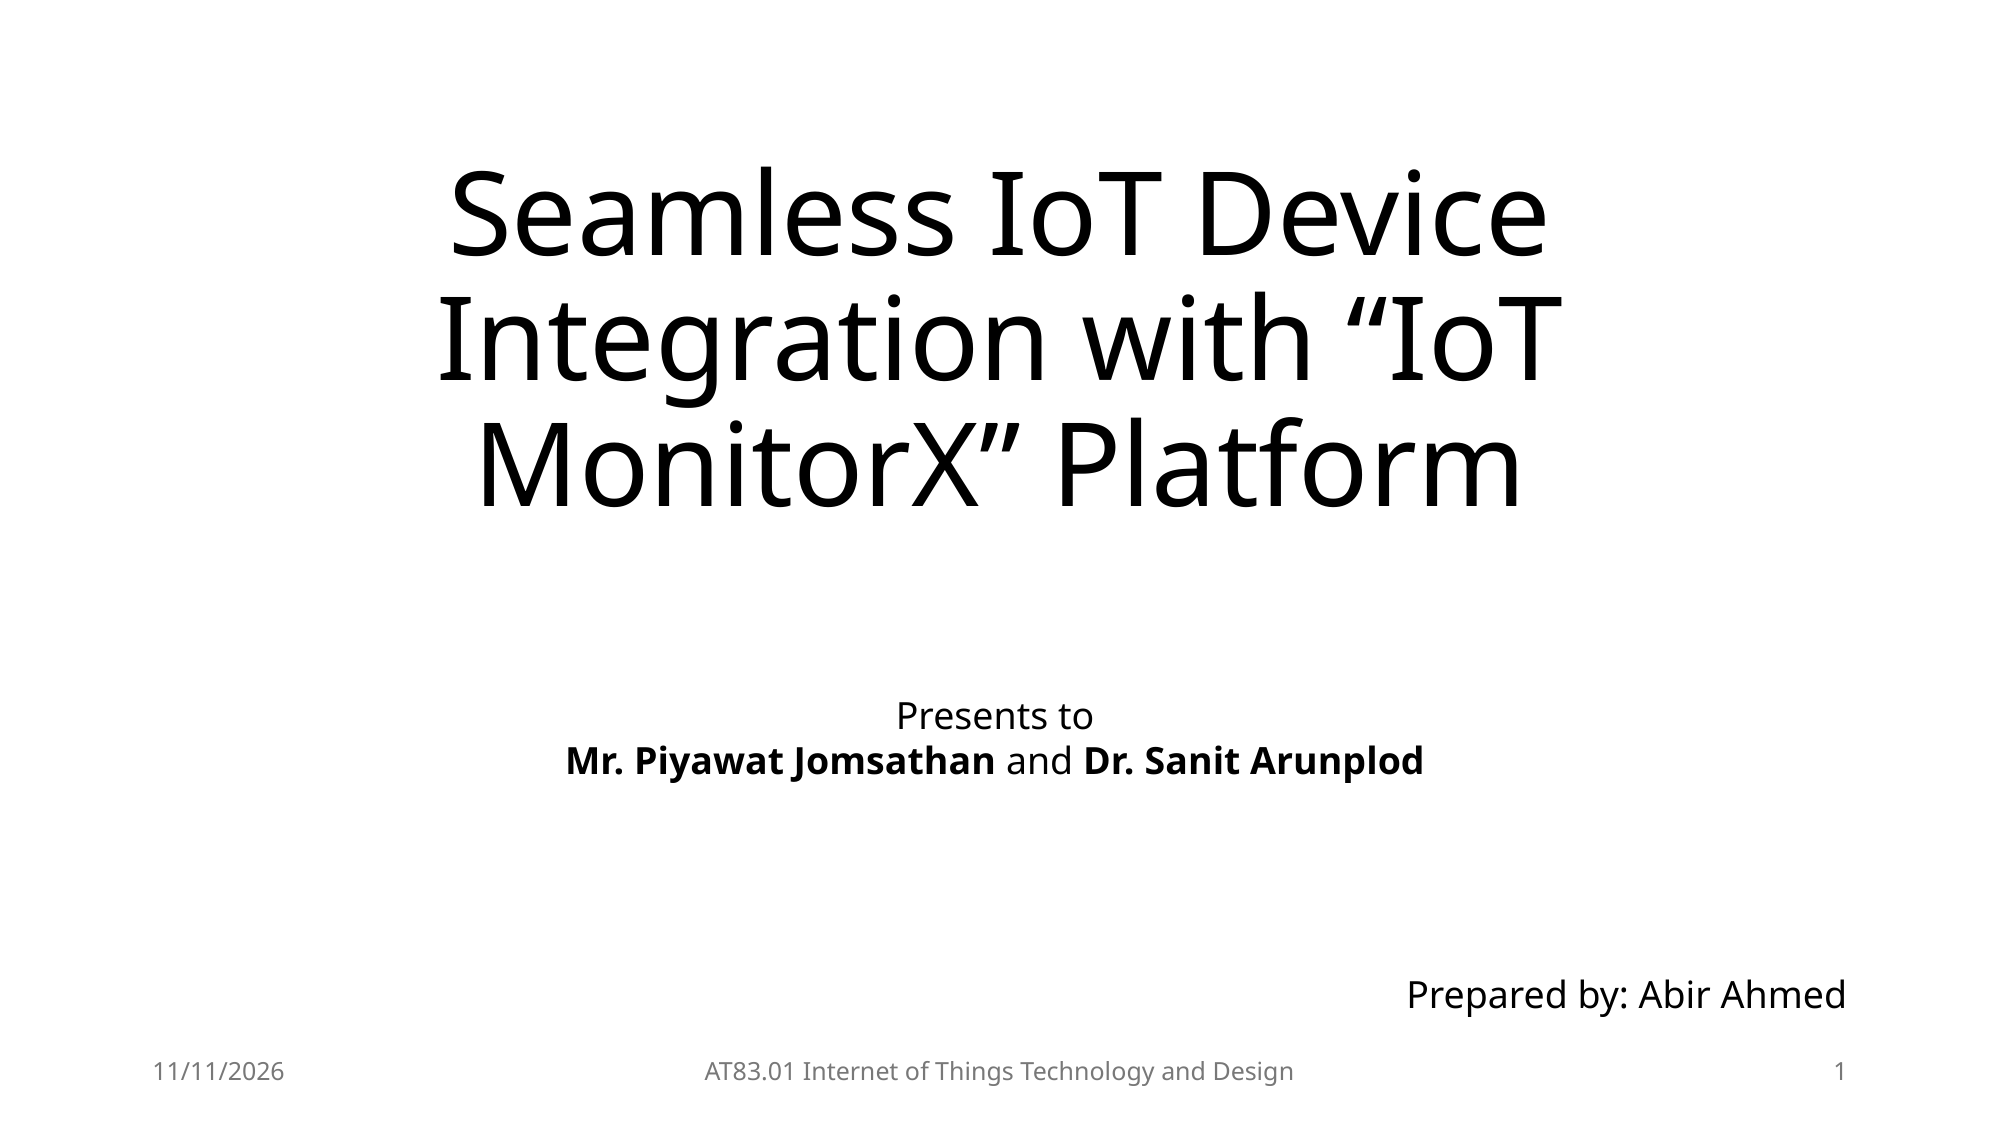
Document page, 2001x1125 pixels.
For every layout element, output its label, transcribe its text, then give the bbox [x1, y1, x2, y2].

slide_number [137, 1042, 588, 1103]
text_box Presents to Mr. Piyawat Jomsathan and Dr. Sanit Arunplod [0, 684, 2000, 790]
title Seamless IoT Device Integration with “IoT MonitorX” Platform [249, 146, 1750, 539]
footer AT83.01 Internet of Things Technology and Design [662, 1042, 1338, 1103]
slide_number 1 [1412, 1042, 1863, 1103]
subtitle Prepared by: Abir Ahmed [0, 968, 1863, 1125]
